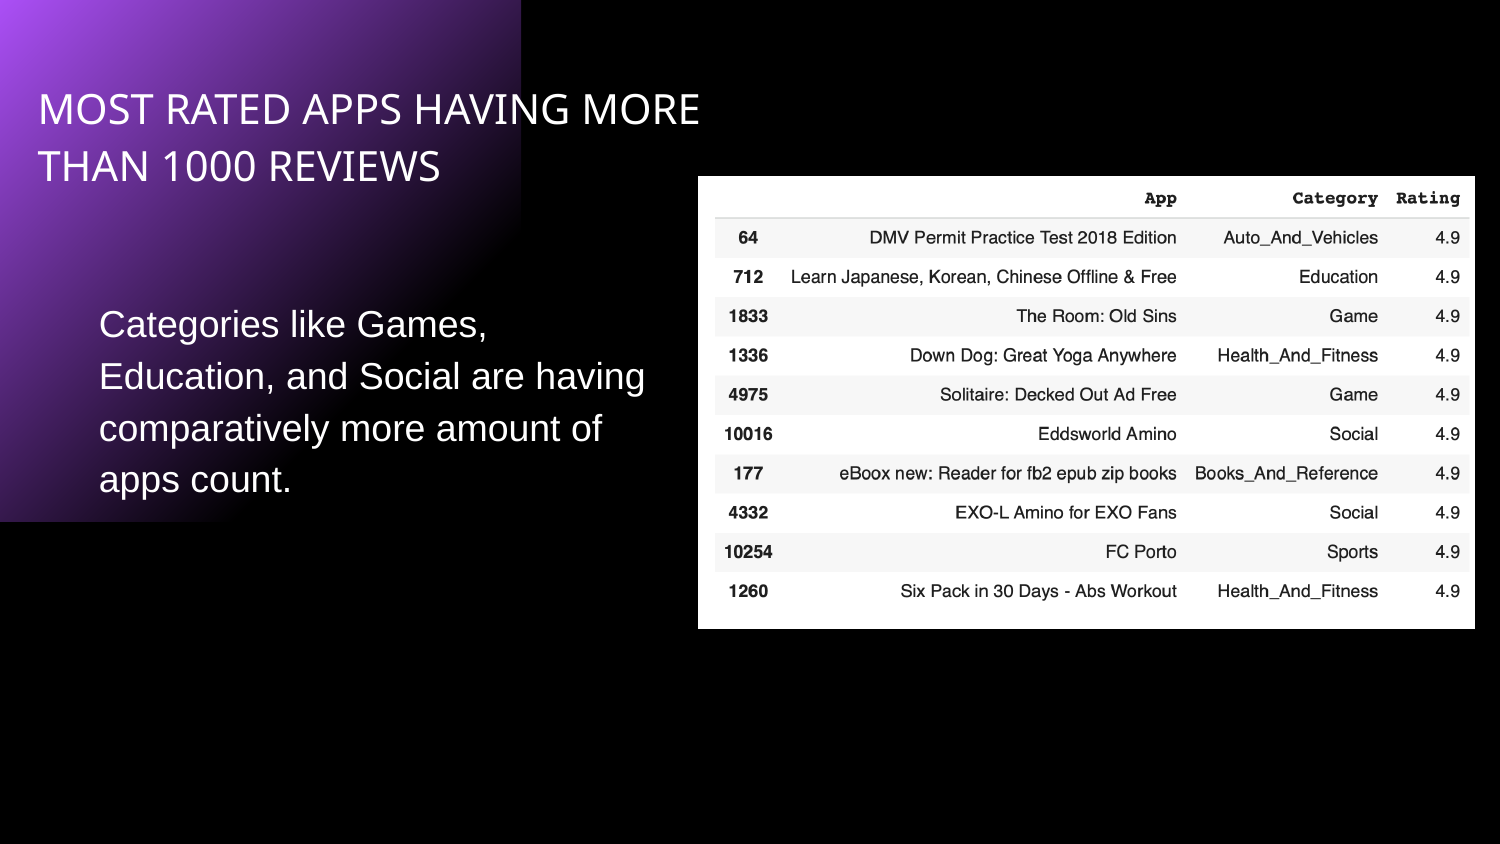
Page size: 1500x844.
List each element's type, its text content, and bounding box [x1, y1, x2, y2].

title MOST RATED APPS HAVING MORE THAN 1000 REVIEWS [37, 75, 720, 152]
picture [698, 175, 1476, 629]
text_box Categories like Games, Education, and Social are having comparatively more amount of apps count. [83, 278, 674, 516]
